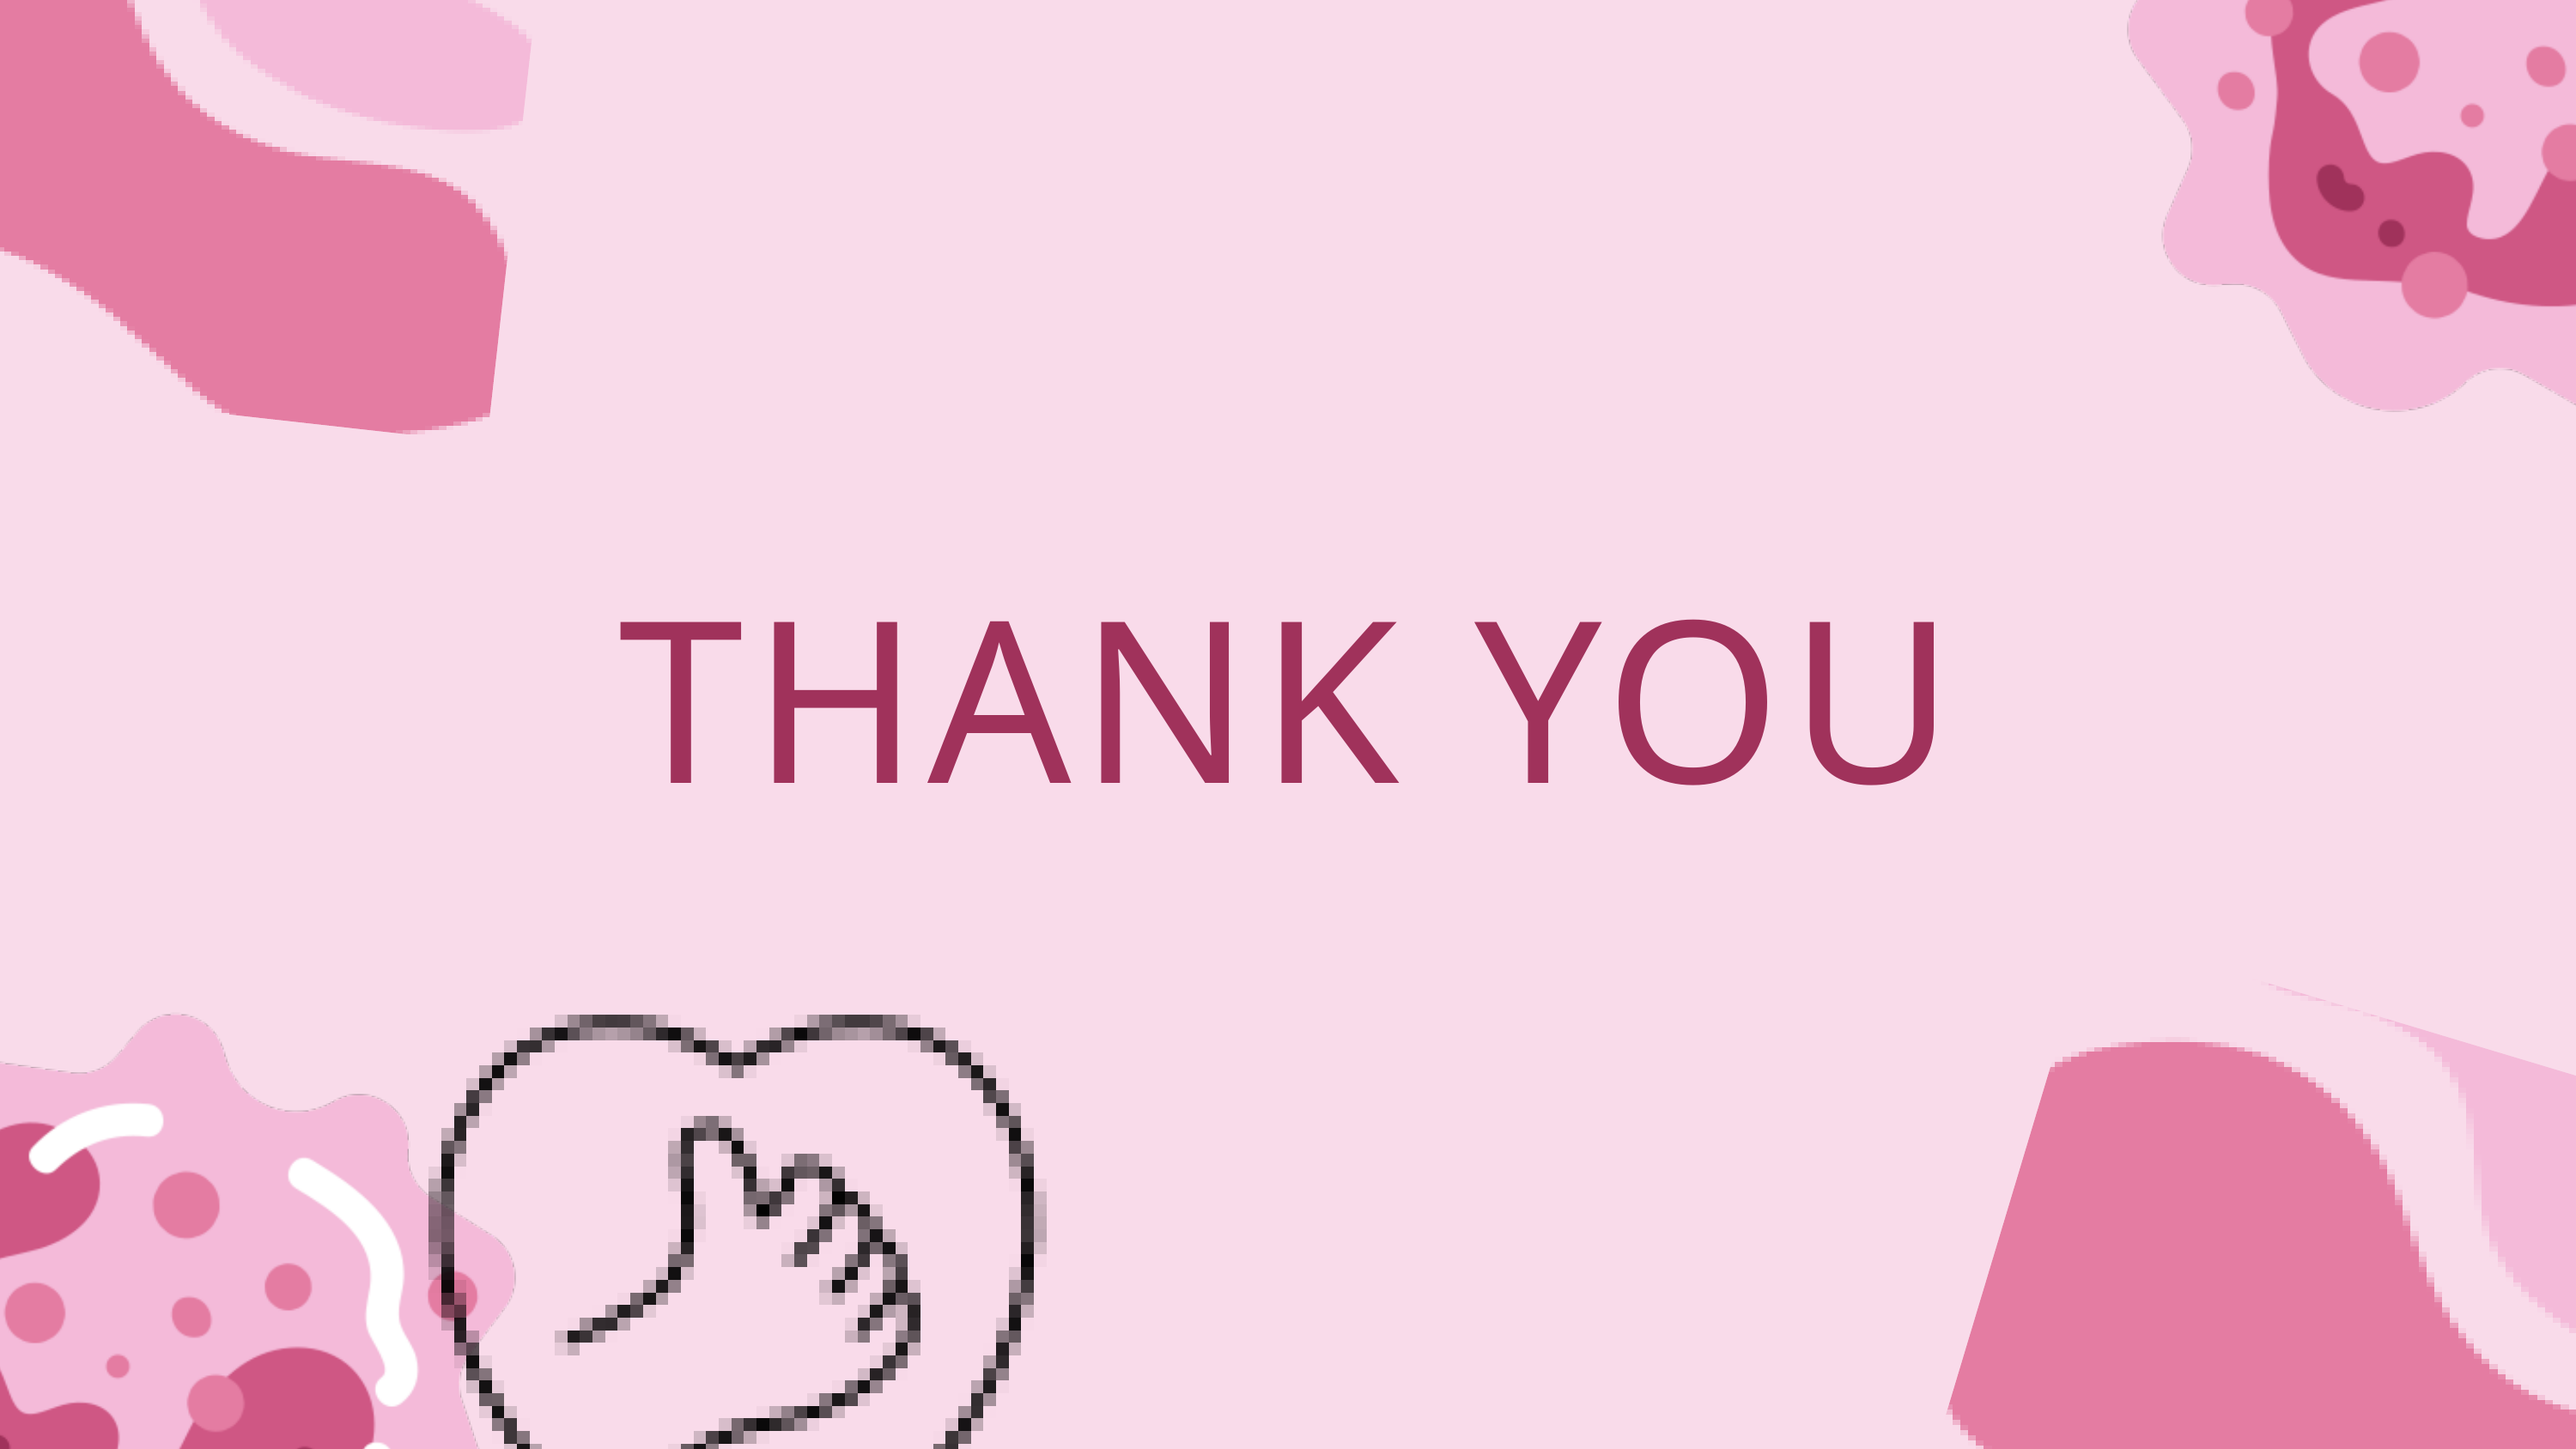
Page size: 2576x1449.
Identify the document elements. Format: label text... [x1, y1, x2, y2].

text_box [2121, 0, 2576, 430]
text_box THANK YOU [306, 539, 2270, 828]
text_box [0, 1003, 416, 1449]
text_box [1935, 930, 2576, 1449]
text_box [0, 0, 537, 444]
text_box [416, 1003, 1060, 1449]
